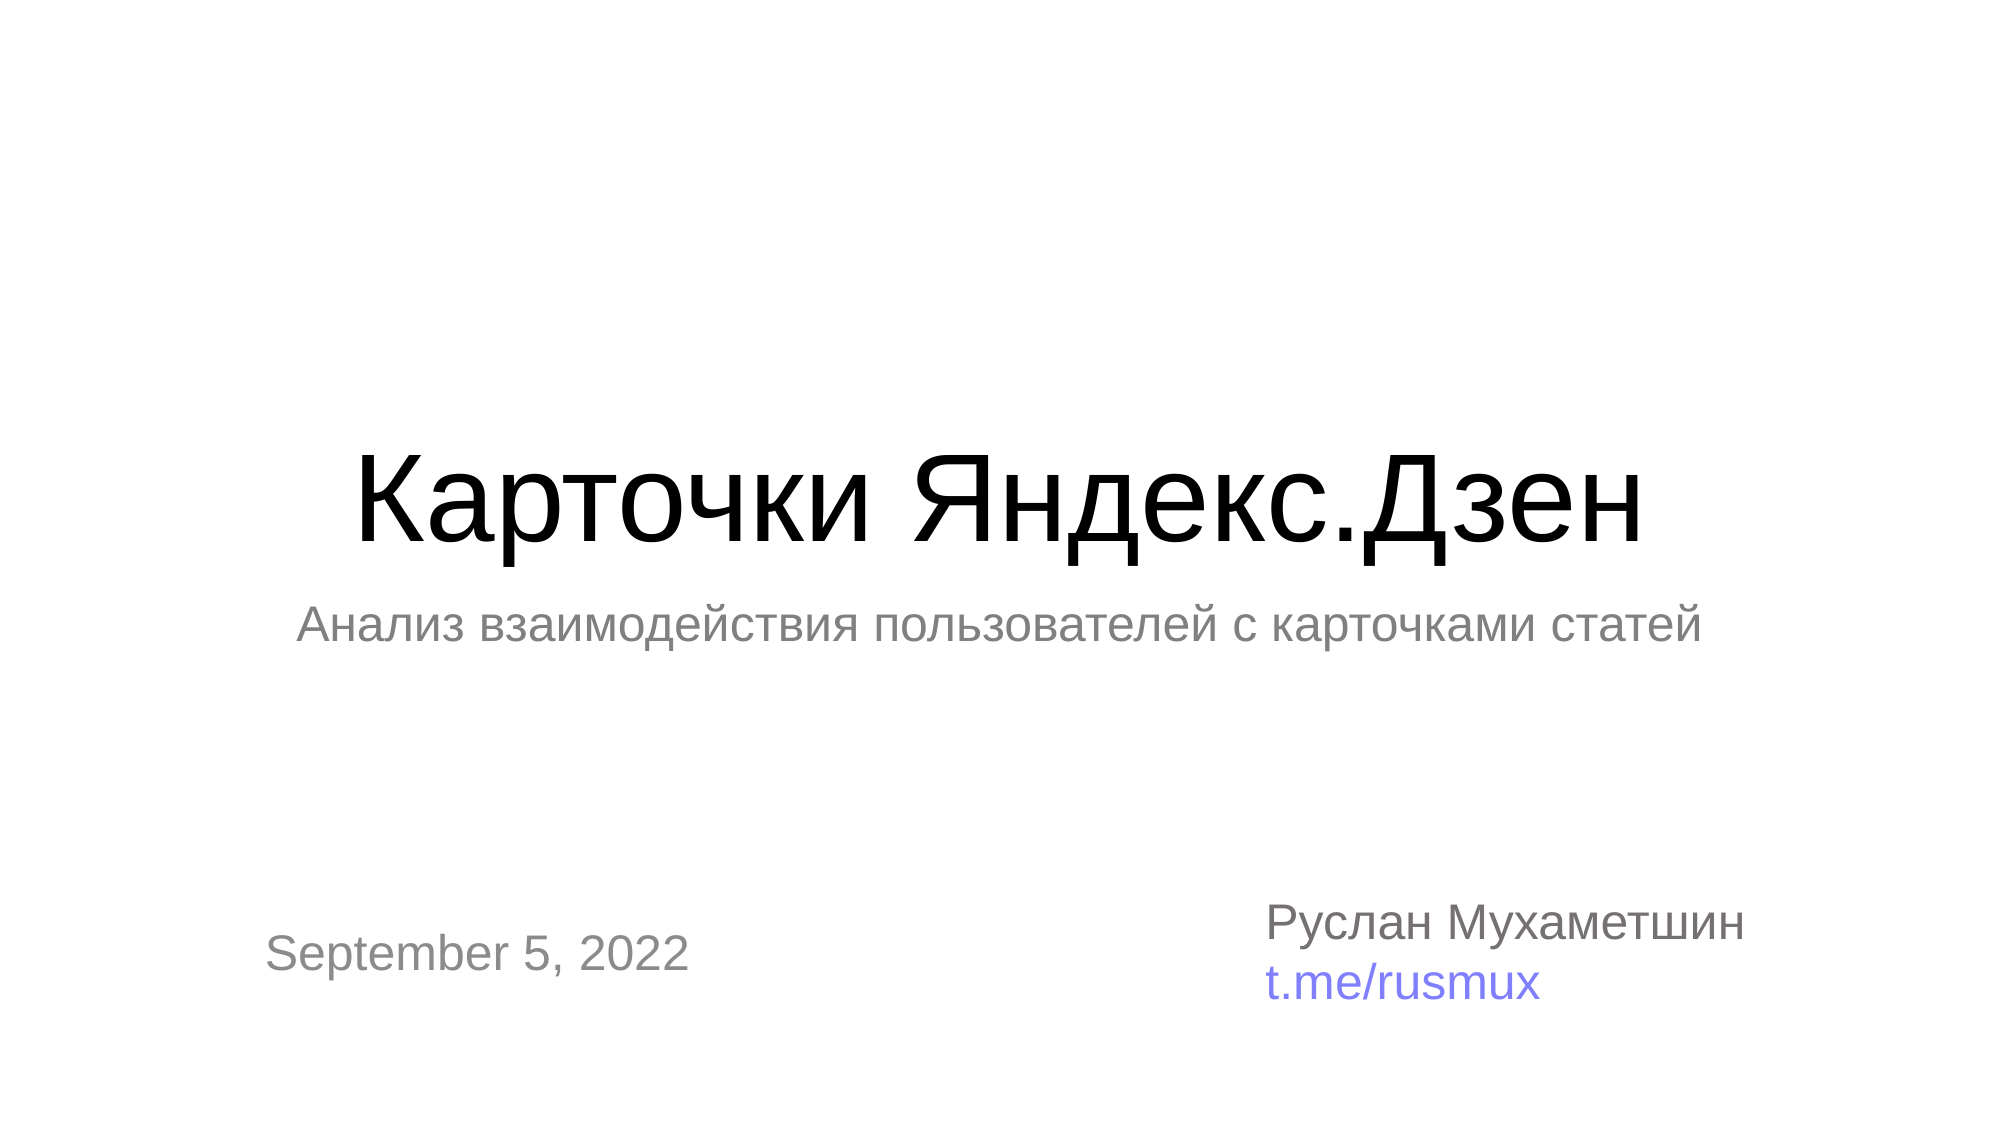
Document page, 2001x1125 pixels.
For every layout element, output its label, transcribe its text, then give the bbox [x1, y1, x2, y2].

text_box Руслан Мухаметшин t.me/rusmux [1250, 882, 1776, 1018]
title Карточки Яндекс.Дзен [249, 184, 1750, 576]
subtitle Анализ взаимодействия пользователей с карточками статей [249, 590, 1750, 863]
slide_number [249, 920, 750, 981]
